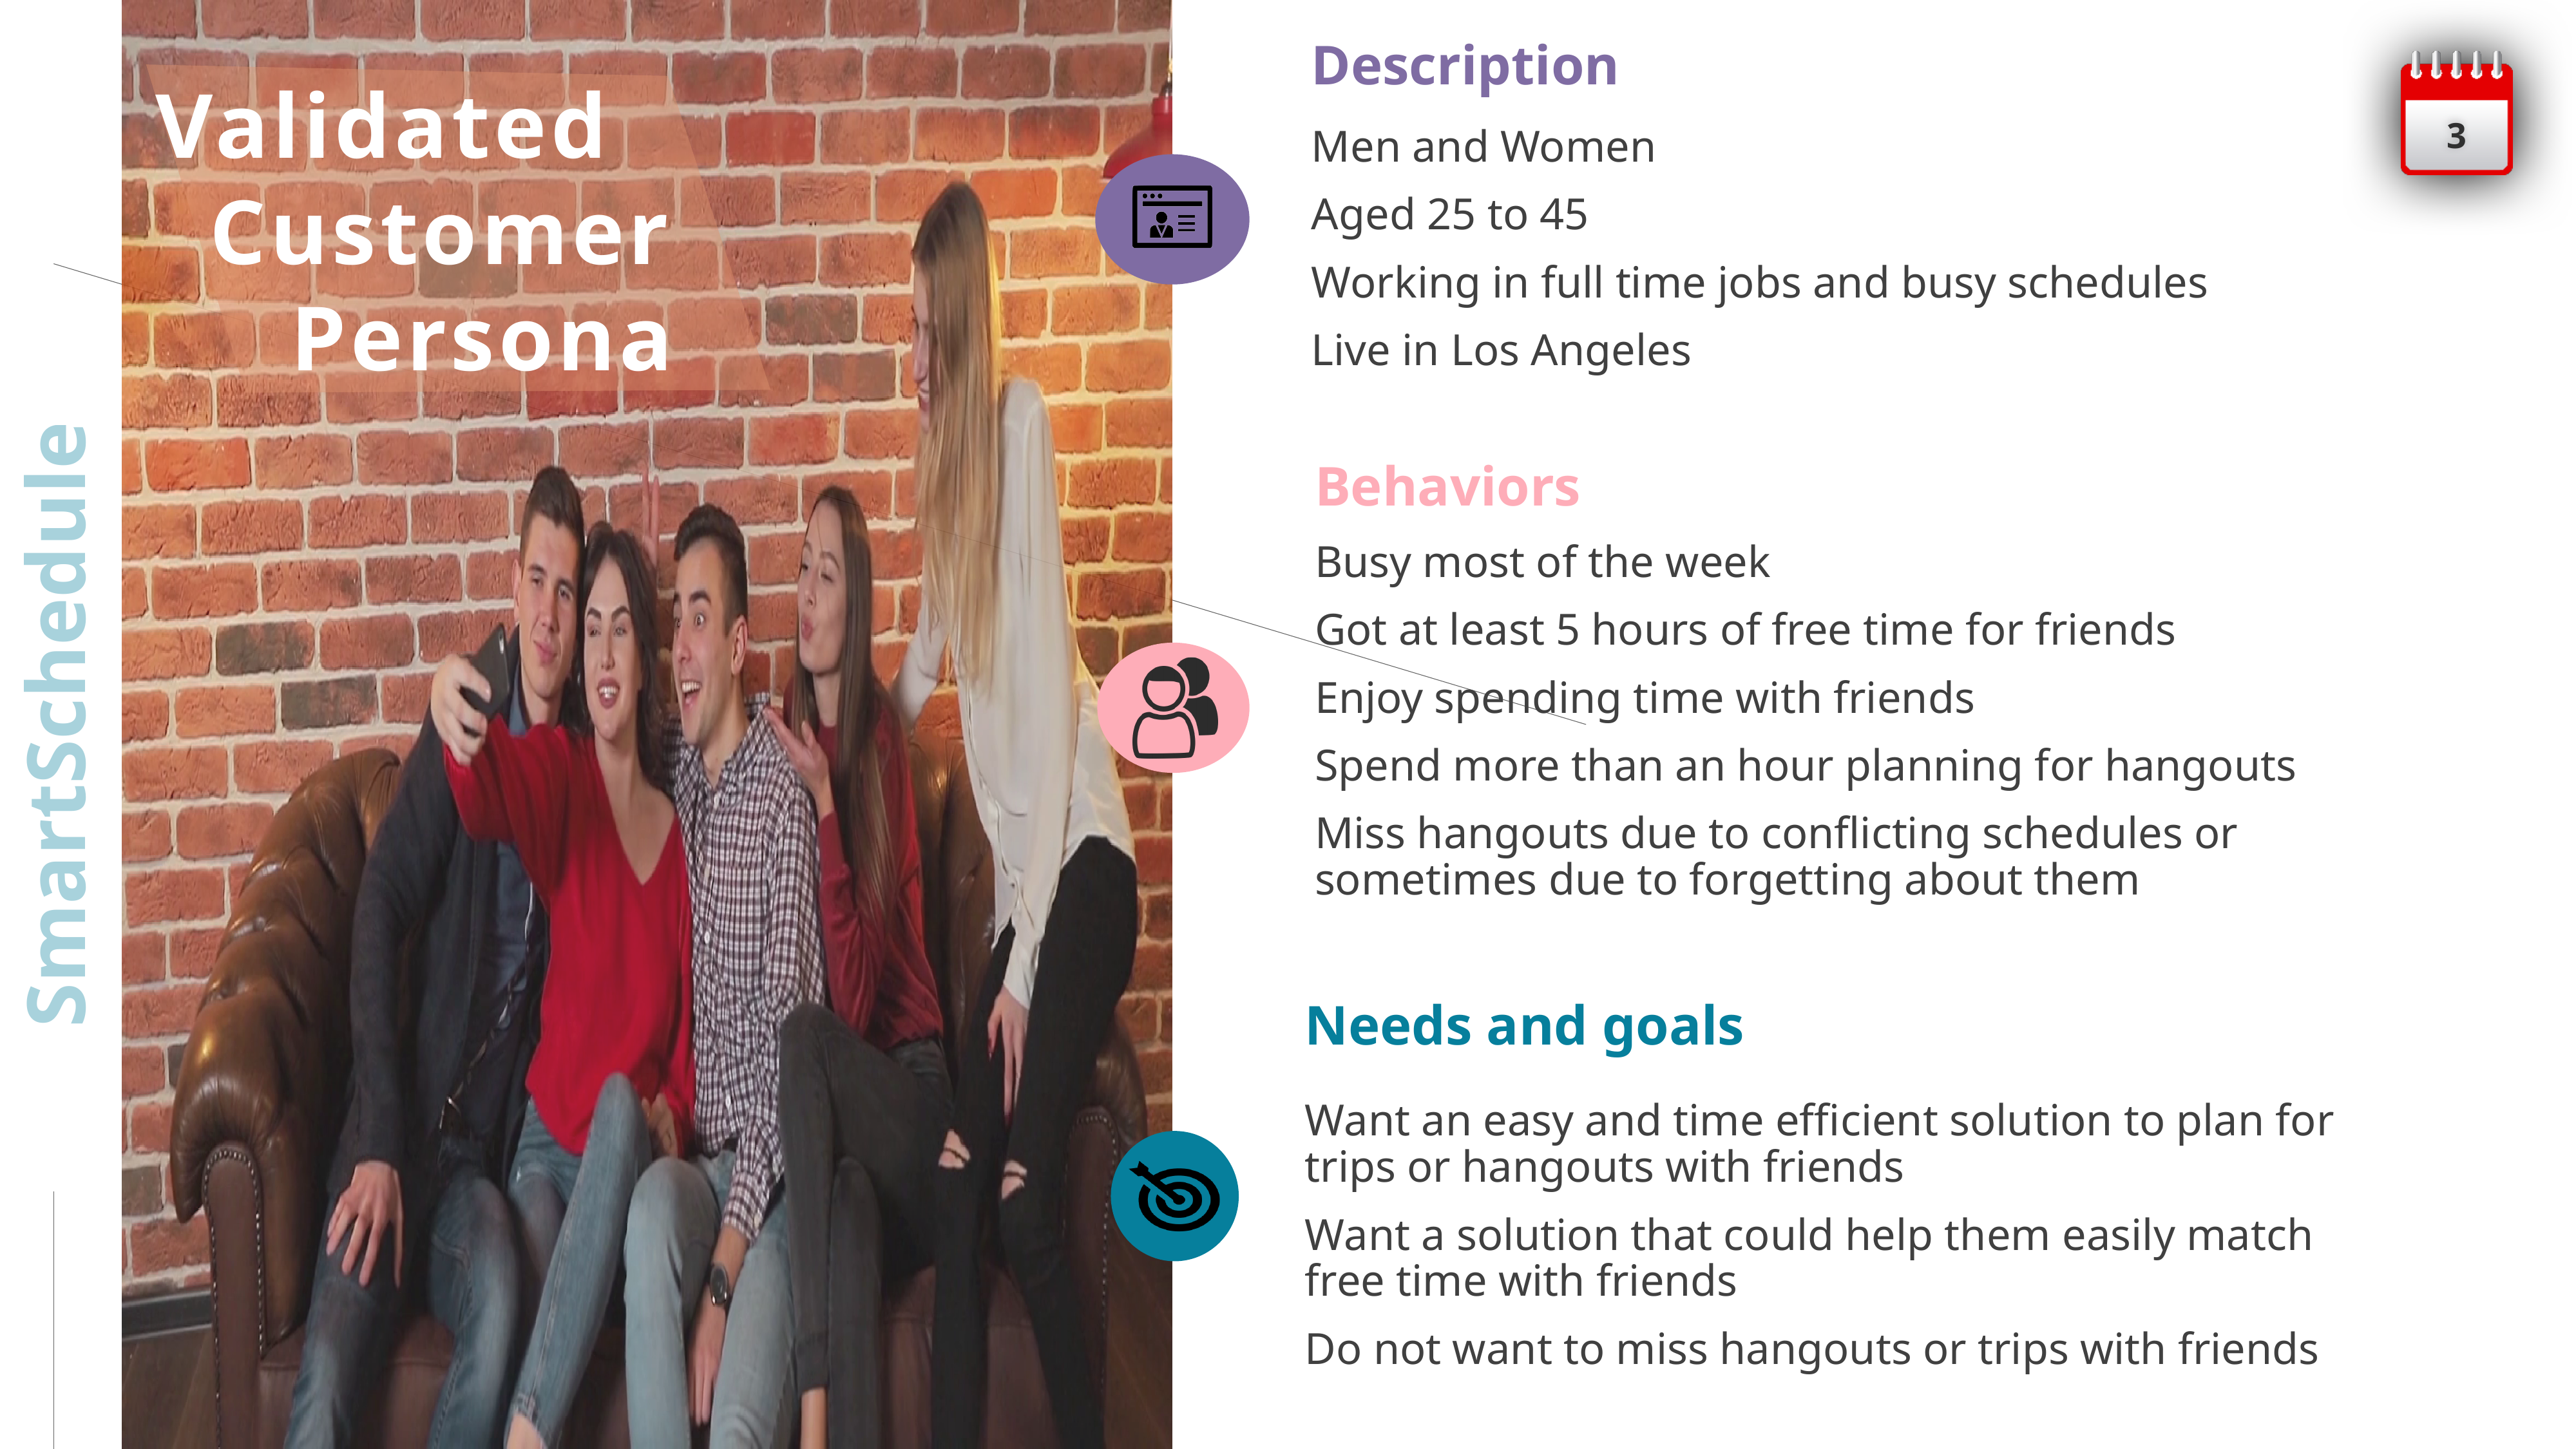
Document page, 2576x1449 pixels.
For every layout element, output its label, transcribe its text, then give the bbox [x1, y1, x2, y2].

text_box Busy most of the week Got at least 5 hours of free time for friends Enjoy spending time with friends Spend more than an hour planning for hangouts Miss hangouts due to conflicting schedules or sometimes due to forgetting about them [1305, 535, 2454, 940]
picture [122, 0, 1172, 1449]
text_box Description [1301, 33, 2046, 65]
text_box Men and Women Aged 25 to 45 Working in full time jobs and busy schedules Live in Los Angeles [1301, 120, 2248, 444]
text_box Want an easy and time efficient solution to plan for trips or hangouts with friends Want a solution that could help them easily match free time with friends Do not want to miss hangouts or trips with friends [1295, 1094, 2410, 1442]
text_box Behaviors [1305, 454, 2217, 493]
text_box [1097, 642, 1250, 773]
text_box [1095, 154, 1250, 285]
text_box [1111, 1131, 1239, 1262]
picture [2401, 51, 2513, 175]
text_box Needs and goals [1295, 994, 2331, 1032]
